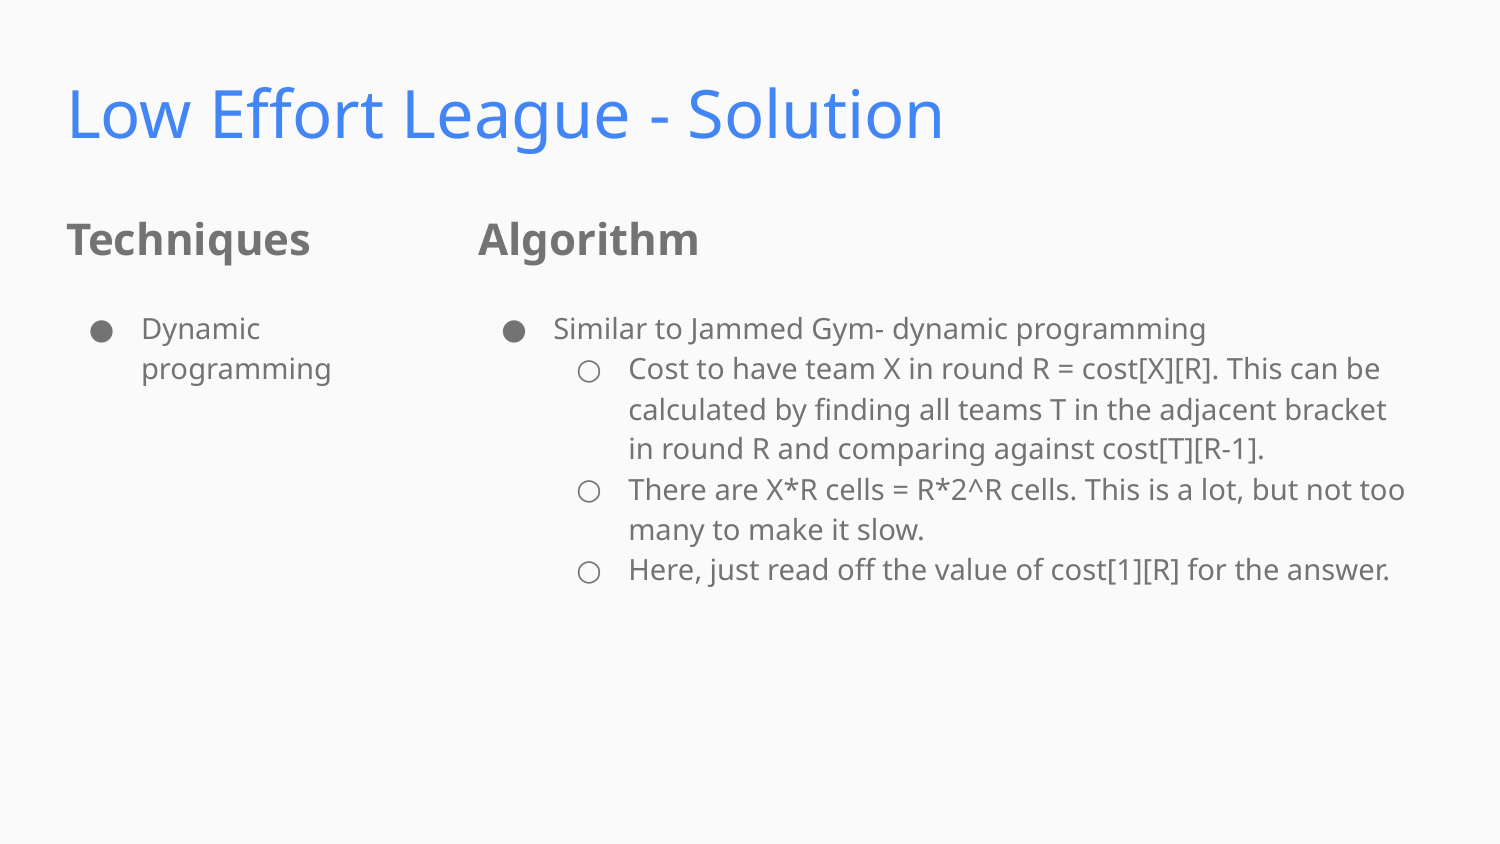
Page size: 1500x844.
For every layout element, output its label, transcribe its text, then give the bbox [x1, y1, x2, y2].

list Algorithm [463, 189, 1449, 286]
list Similar to Jammed Gym- dynamic programming Cost to have team X in round R = cost[X][R]. This can be calculated by finding all teams T in the adjacent bracket in round R and comparing against cost[T][R-1]. There are X*R cells = R*2^R cells. This is a lot, but not too many to make it slow. Here, just read off the value of cost[1][R] for the answer. [463, 290, 1431, 787]
title Low Effort League - Solution [51, 64, 1449, 167]
list Techniques [51, 189, 447, 286]
list Dynamic programming [51, 290, 463, 787]
